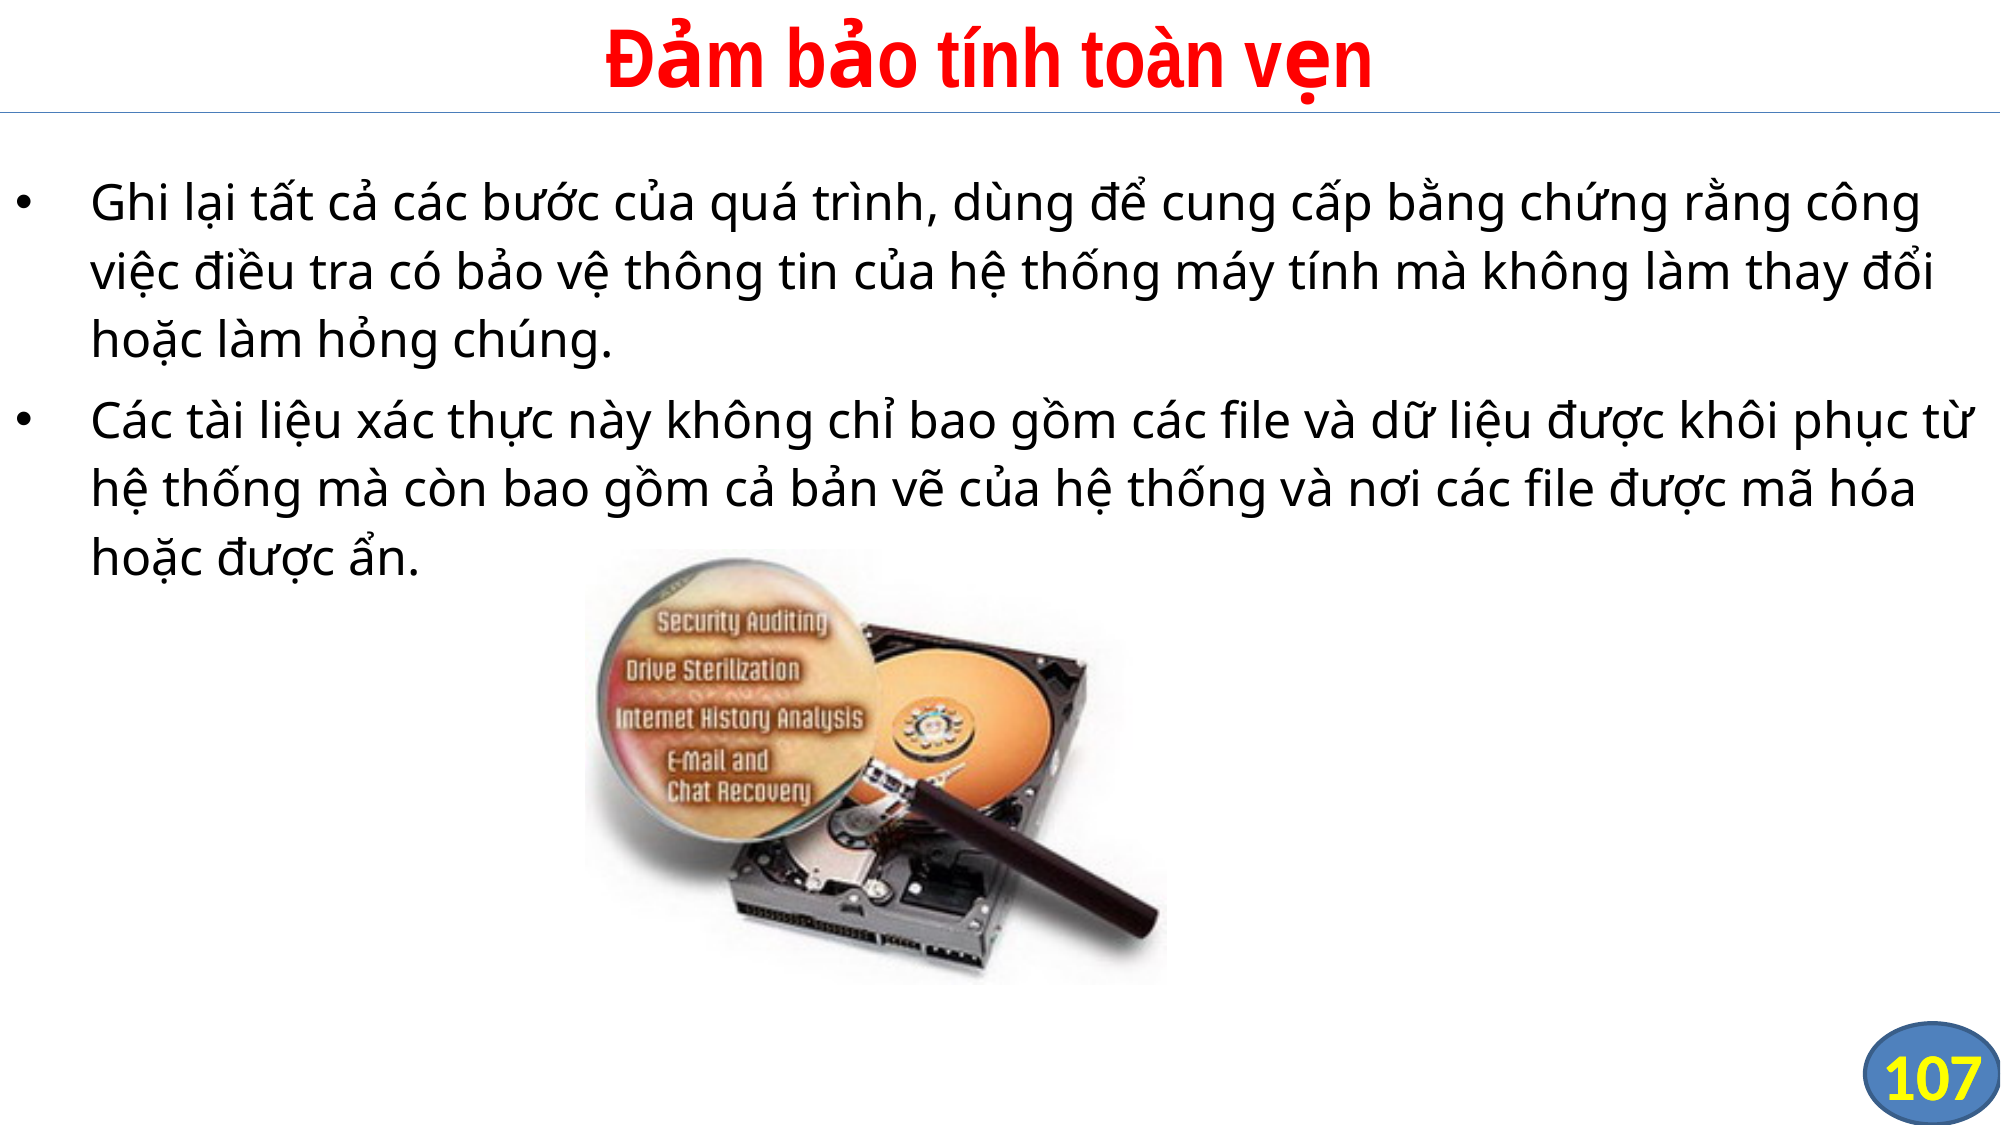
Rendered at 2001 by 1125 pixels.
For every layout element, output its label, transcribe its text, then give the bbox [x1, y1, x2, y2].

title Đảm bảo tính toàn vẹn [0, 0, 2000, 113]
list Ghi lại tất cả các bước của quá trình, dùng để cung cấp bằng chứng rằng công việc điều tra có bảo vệ thông tin của hệ thống máy tính mà không làm thay đổi hoặc làm hỏng chúng. Các tài liệu xác thực này không chỉ bao gồm các file và dữ liệu được khôi phục từ hệ thống mà còn bao gồm cả bản vẽ của hệ thống và nơi các file được mã hóa hoặc được ẩn. [0, 154, 2000, 1068]
picture [585, 549, 1167, 986]
slide_number 107 [1866, 1023, 2000, 1125]
